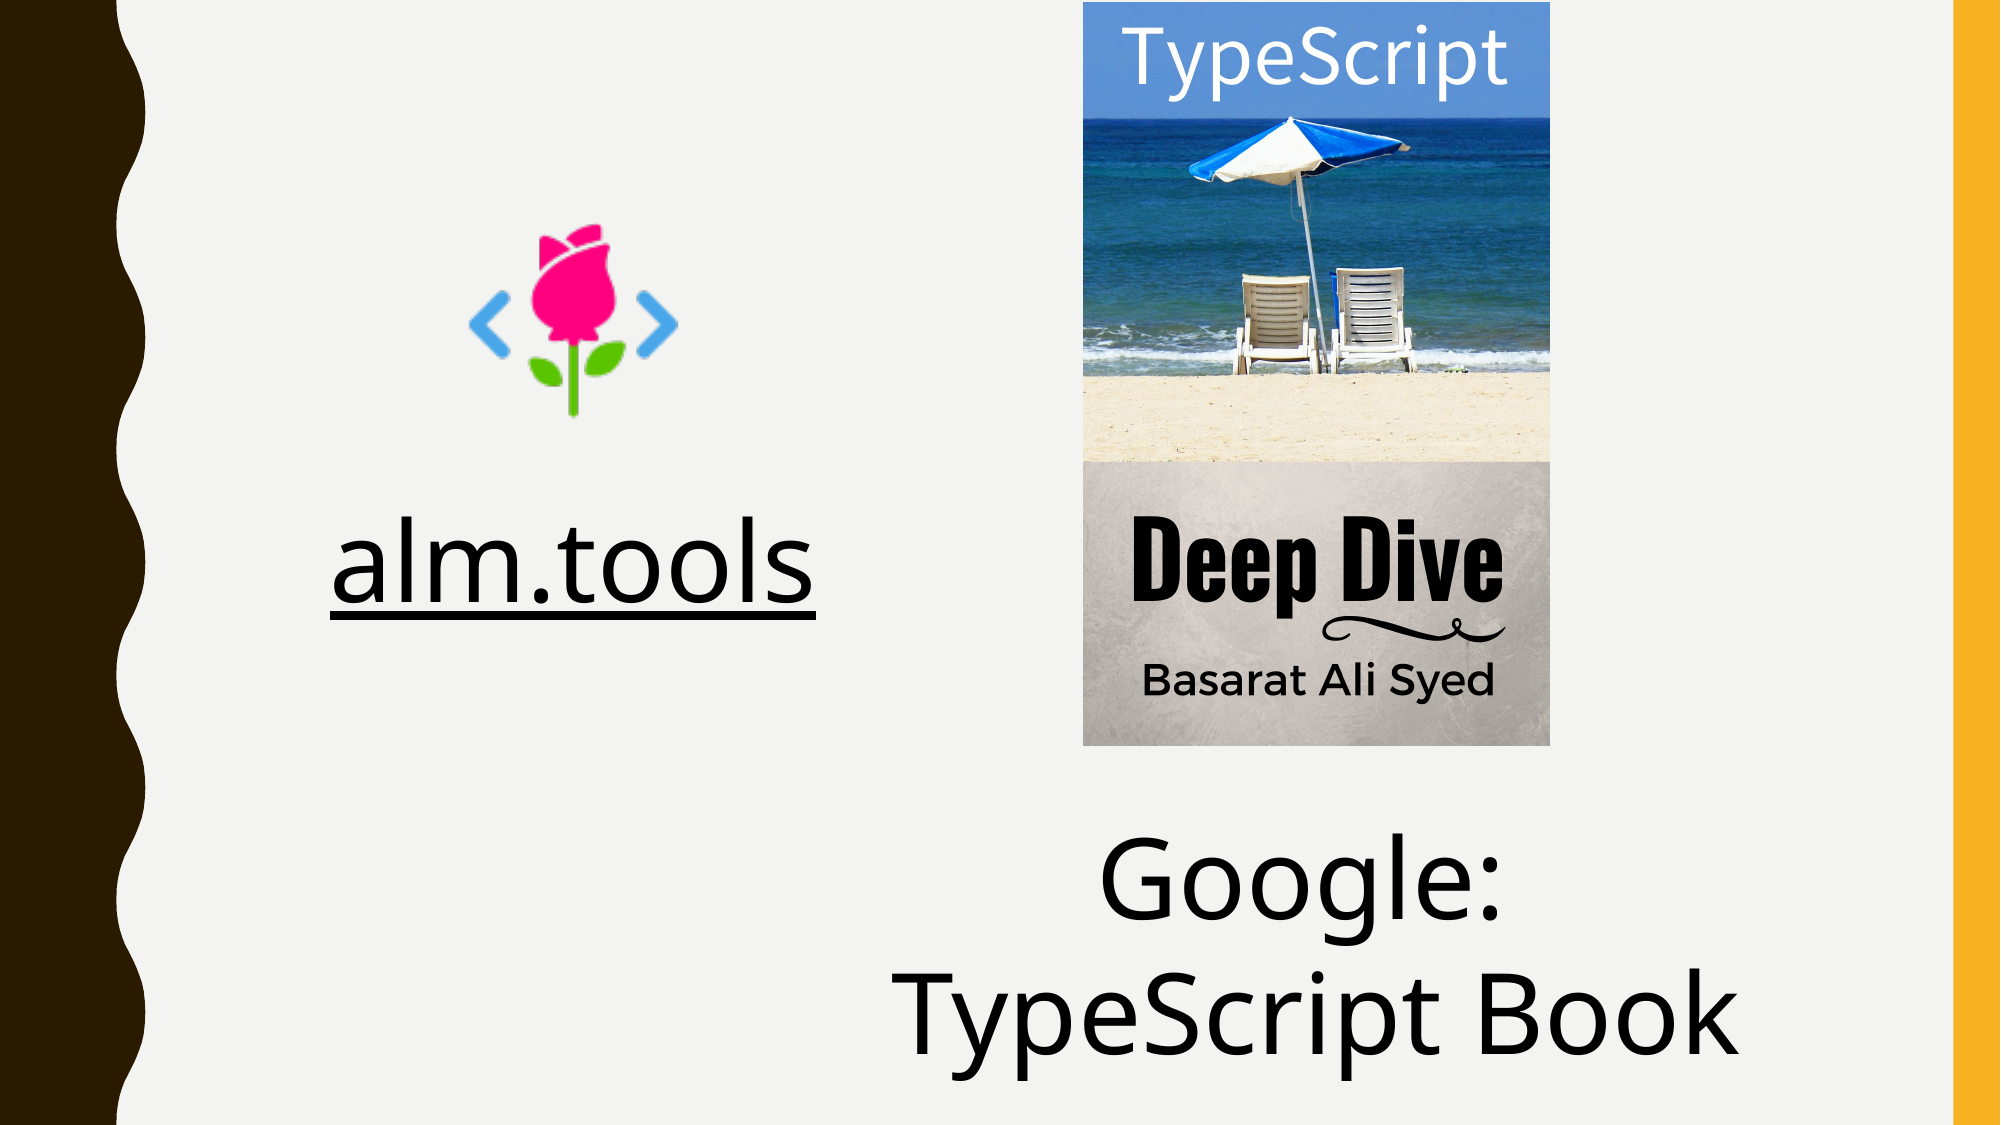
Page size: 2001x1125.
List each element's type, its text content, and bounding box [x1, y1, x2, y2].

picture [461, 205, 686, 430]
text_box Google: TypeScript Book [796, 799, 1836, 1085]
text_box alm.tools [314, 482, 832, 652]
picture [1083, 2, 1550, 747]
